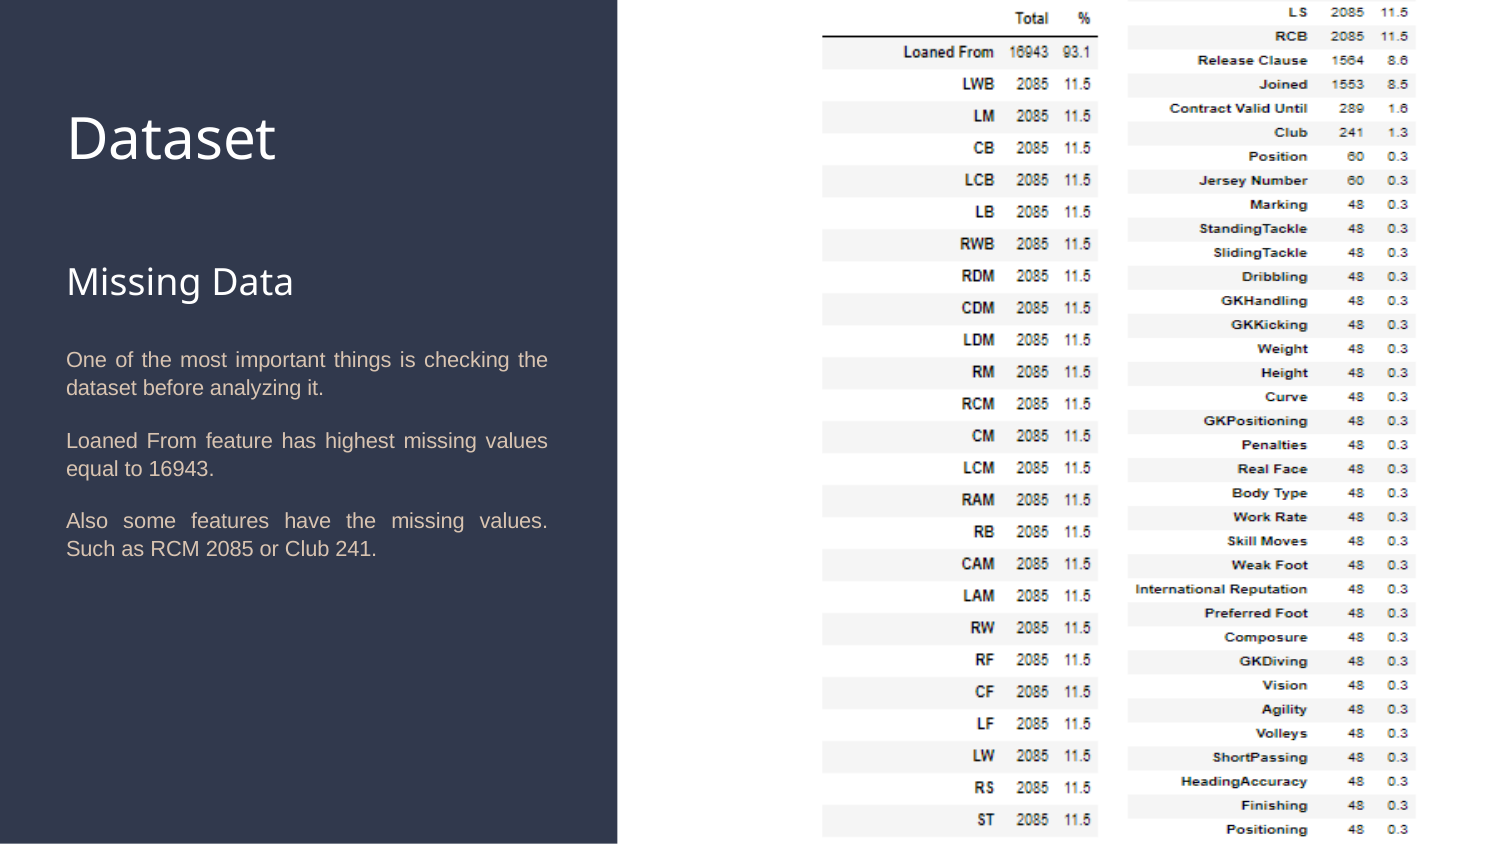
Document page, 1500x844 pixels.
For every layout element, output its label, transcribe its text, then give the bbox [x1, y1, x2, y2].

picture [1124, 0, 1421, 844]
list One of the most important things is checking the dataset before analyzing it. Loaned From feature has highest missing values equal to 16943. Also some features have the missing values. Such as RCM 2085 or Club 241. [51, 329, 565, 707]
picture [820, 4, 1103, 840]
title Dataset Missing Data [51, 82, 565, 329]
